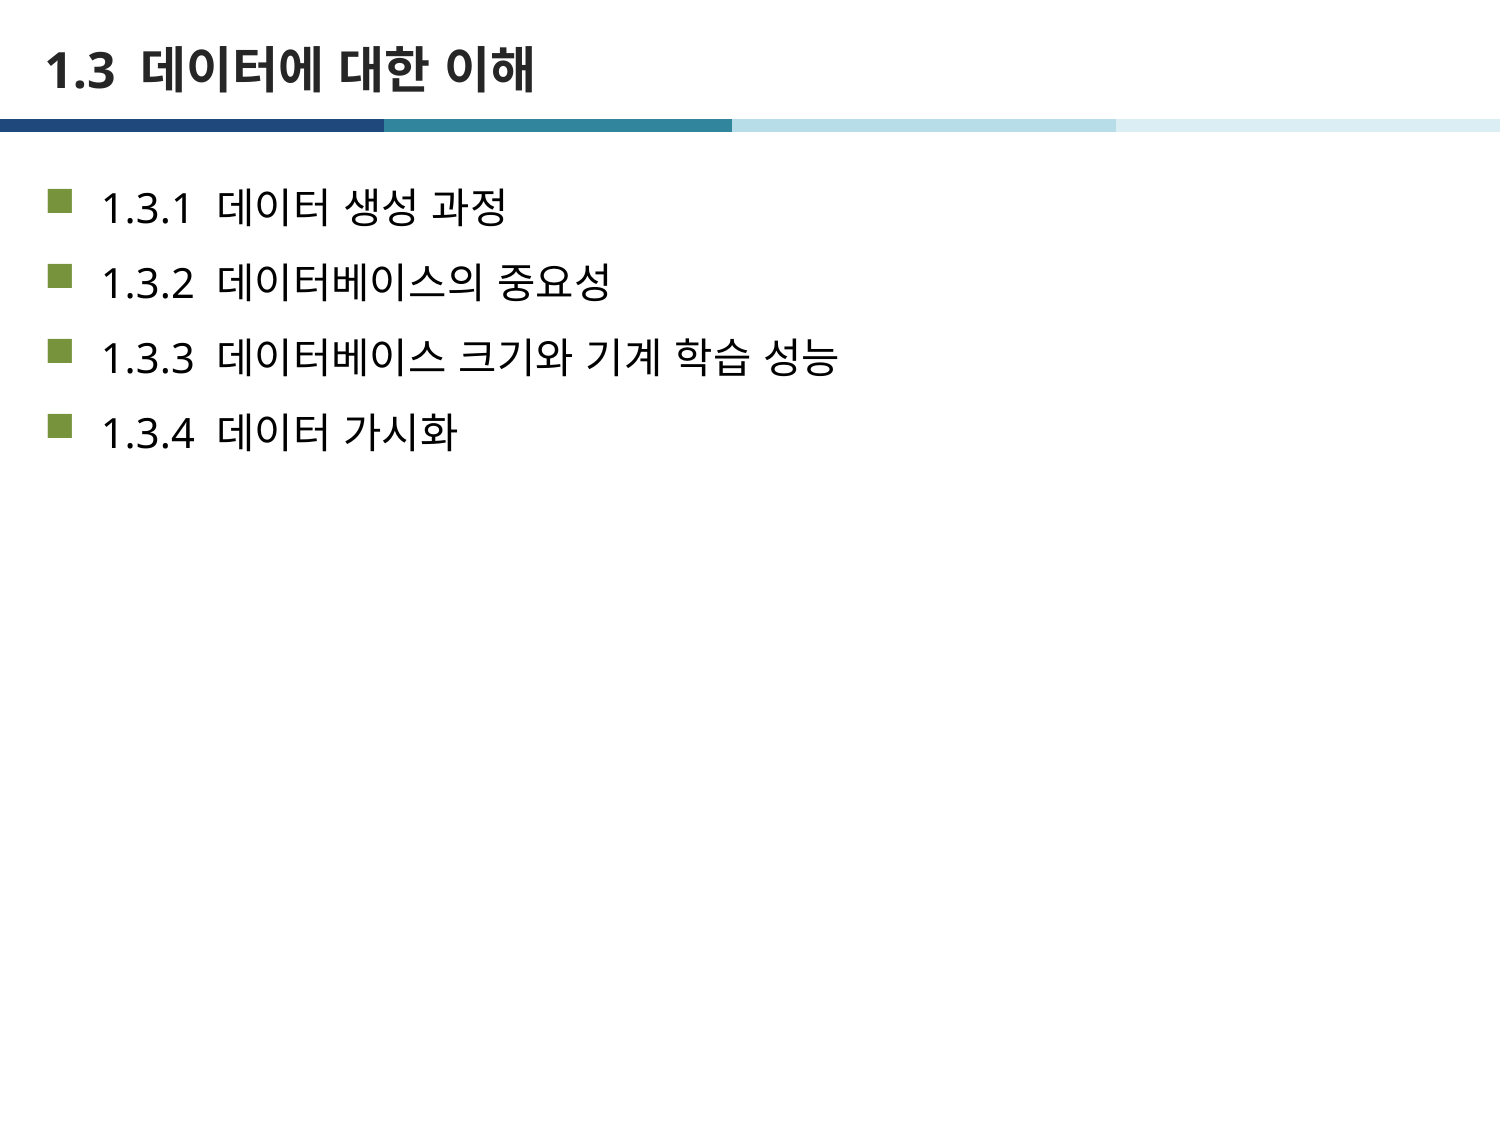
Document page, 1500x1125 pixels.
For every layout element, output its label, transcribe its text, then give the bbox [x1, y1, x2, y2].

title 1.3 데이터에 대한 이해 [29, 23, 1270, 114]
list 1.3.1 데이터 생성 과정 1.3.2 데이터베이스의 중요성 1.3.3 데이터베이스 크기와 기계 학습 성능 1.3.4 데이터 가시화 [29, 148, 1471, 1083]
